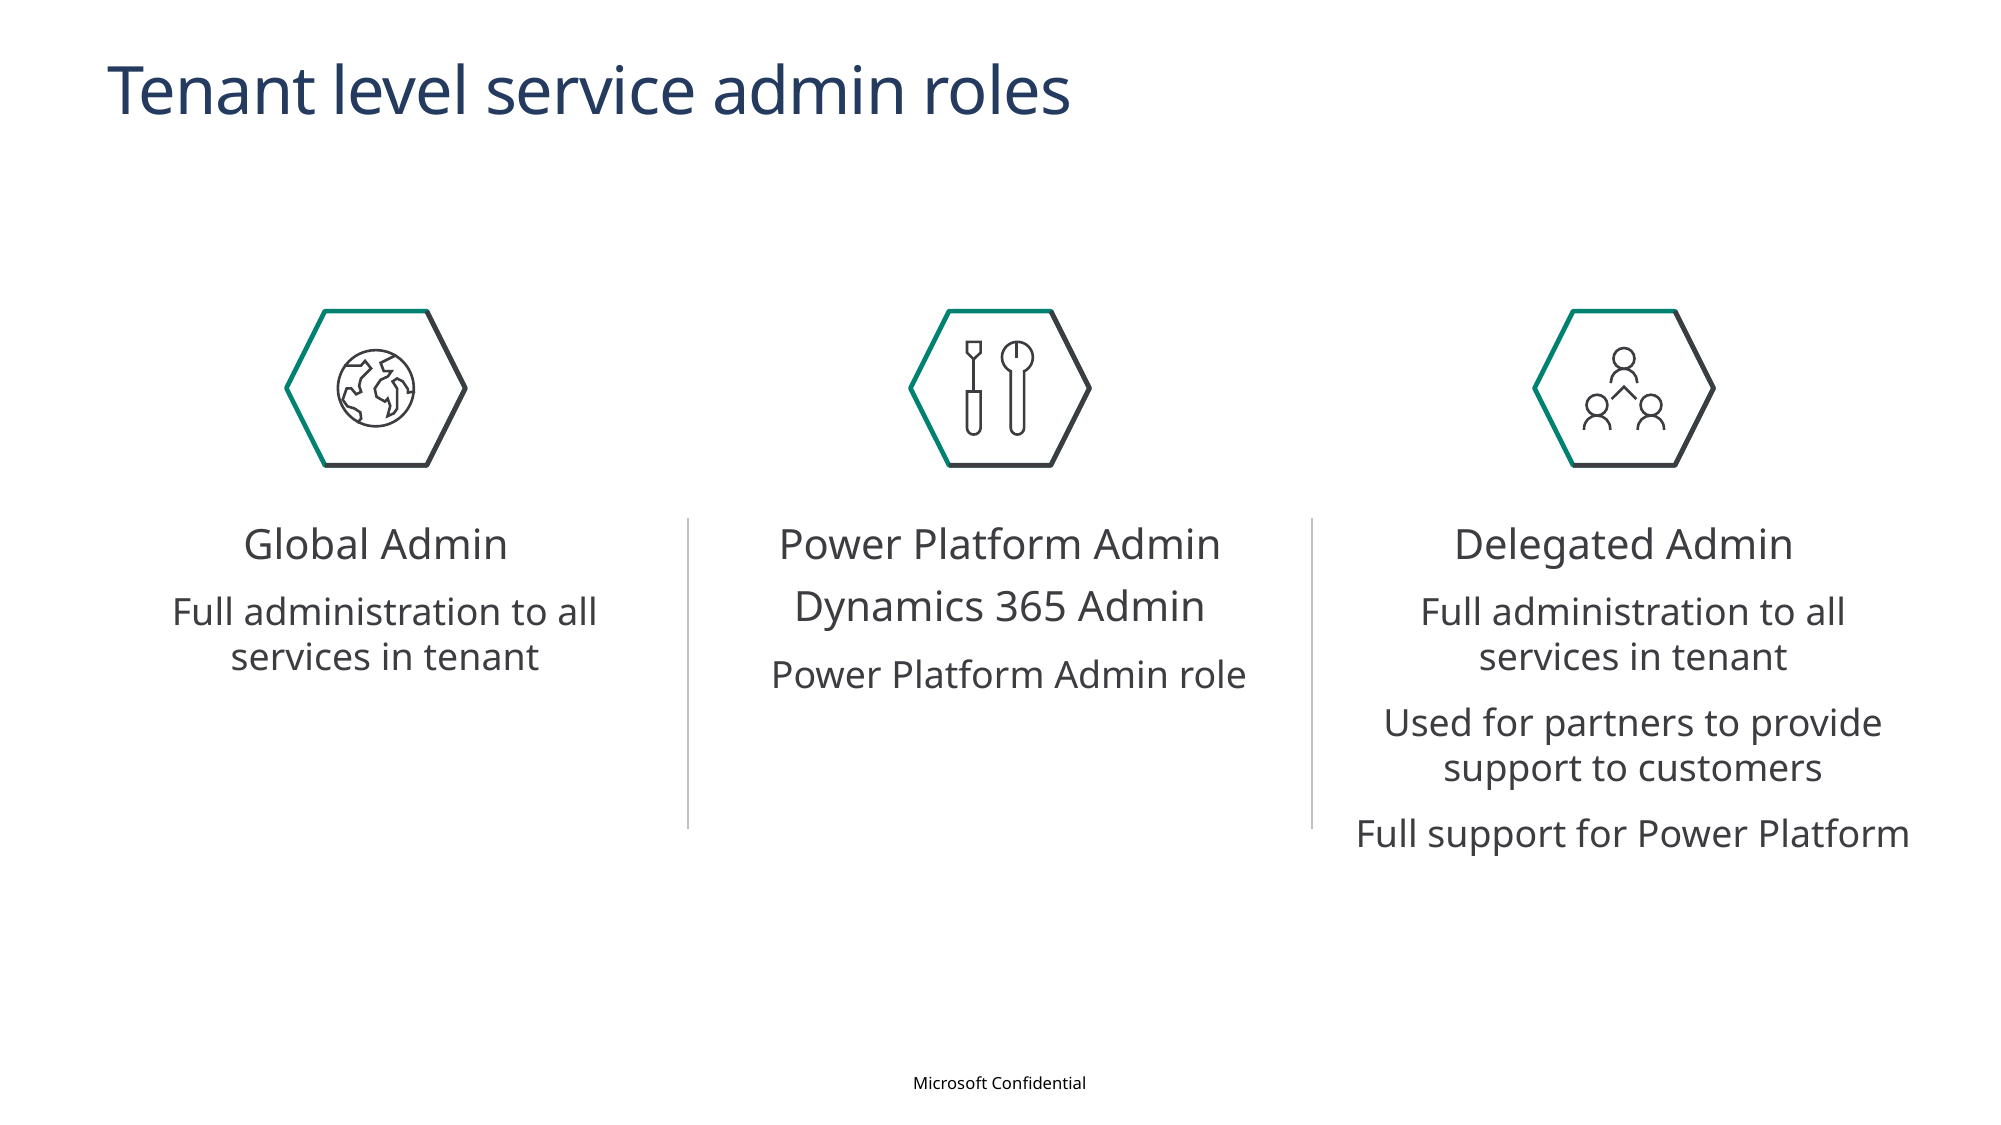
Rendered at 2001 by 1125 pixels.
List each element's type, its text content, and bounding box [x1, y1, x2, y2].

text_box Global Admin Full administration to all services in tenant [127, 517, 625, 830]
text_box Power Platform Admin Dynamics 365 Admin Power Platform Admin role [701, 517, 1299, 830]
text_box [910, 311, 1090, 466]
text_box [1534, 311, 1714, 466]
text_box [286, 311, 466, 466]
title Tenant level service admin roles [107, 52, 1893, 129]
text_box Delegated Admin Full administration to all services in tenant Used for partners to provide support to customers Full support for Power Platform [1325, 517, 1923, 830]
text_box Microsoft Confidential [662, 1072, 1338, 1093]
